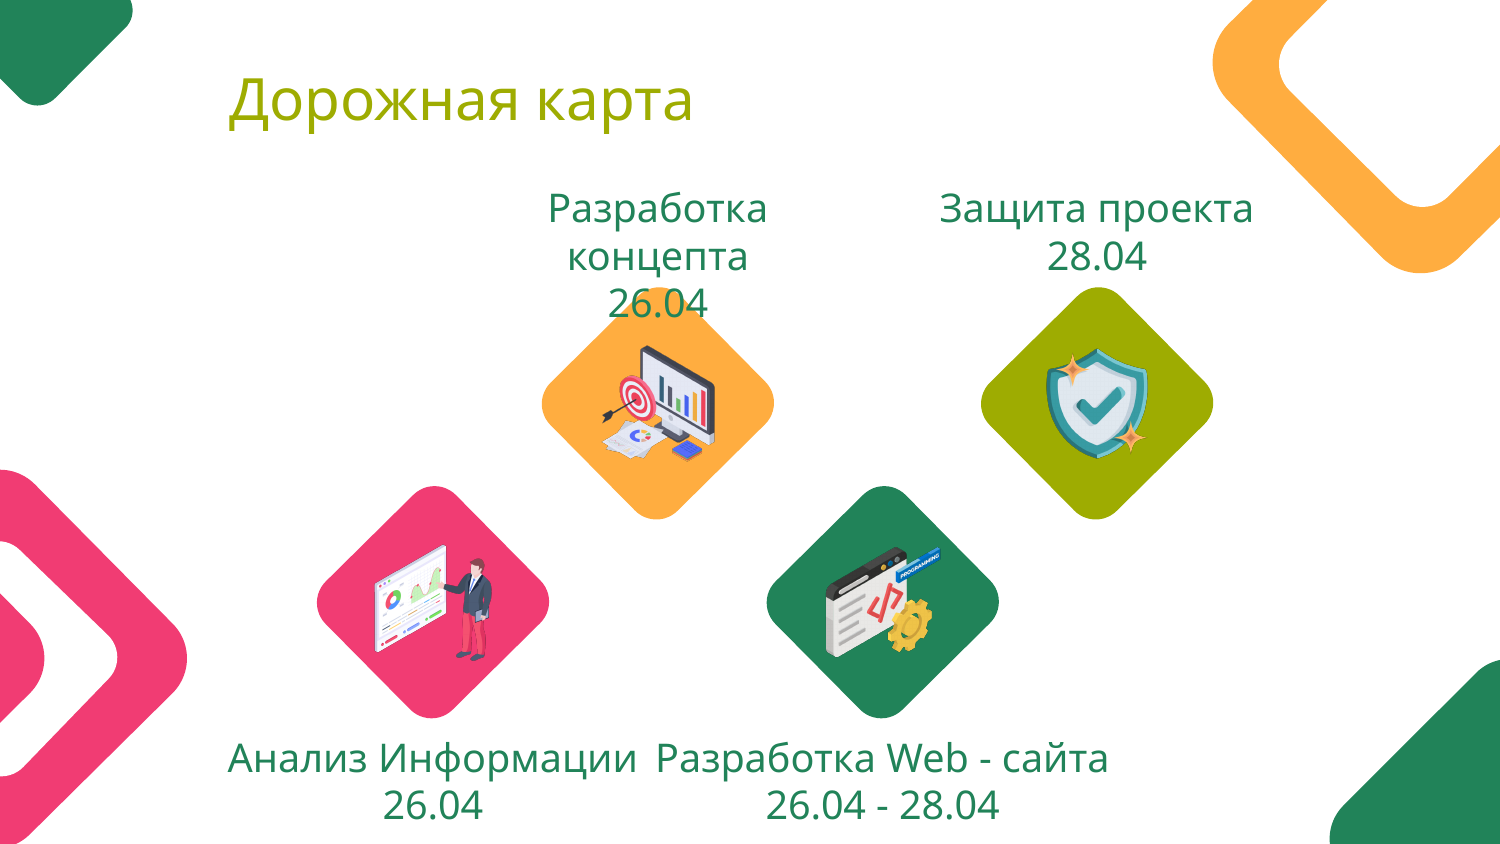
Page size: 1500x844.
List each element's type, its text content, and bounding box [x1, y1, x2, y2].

text_box Разработка концепта 26.04 [436, 168, 880, 341]
text_box [369, 486, 550, 662]
text_box Защита проекта 28.04 [875, 168, 1319, 294]
text_box [316, 542, 365, 663]
text_box [1212, 0, 1500, 274]
text_box [541, 341, 774, 520]
text_box [0, 469, 187, 844]
picture [597, 343, 718, 464]
picture [1037, 343, 1158, 464]
text_box [766, 486, 999, 717]
text_box [1329, 659, 1500, 844]
picture [369, 538, 497, 666]
text_box [0, 0, 133, 106]
text_box Разработка Web - сайта 26.04 - 28.04 [623, 717, 1143, 843]
text_box [981, 294, 1214, 520]
text_box [0, 541, 118, 777]
picture [822, 542, 943, 663]
text_box [1278, 0, 1500, 207]
text_box Анализ Информации 26.04 [211, 717, 623, 843]
text_box [0, 593, 45, 723]
text_box [375, 674, 489, 717]
text_box Дорожная карта [157, 47, 767, 148]
